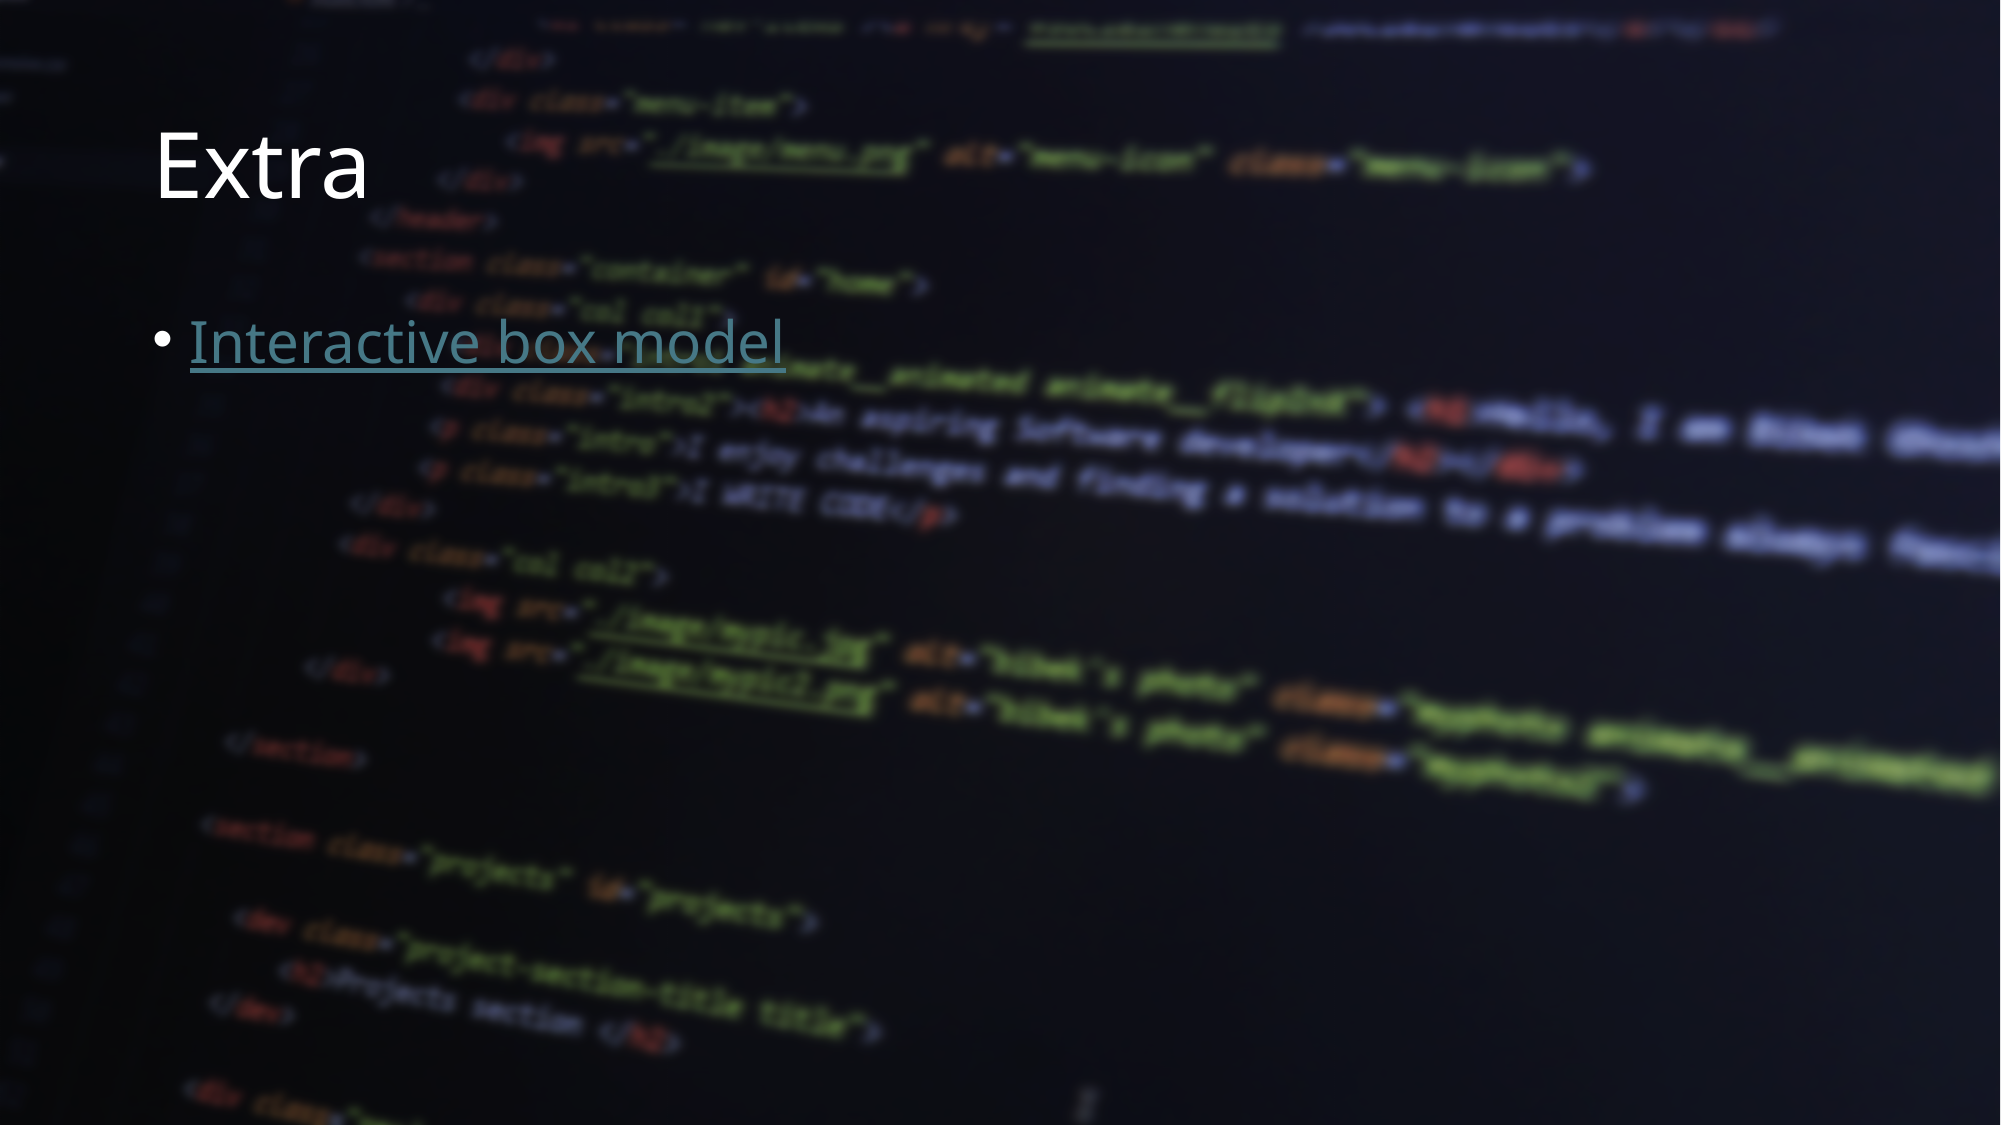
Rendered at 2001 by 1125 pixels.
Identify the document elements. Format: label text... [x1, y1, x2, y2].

picture [0, 0, 2001, 1125]
list Interactive box model [137, 299, 1863, 1014]
title Extra [137, 59, 1863, 278]
